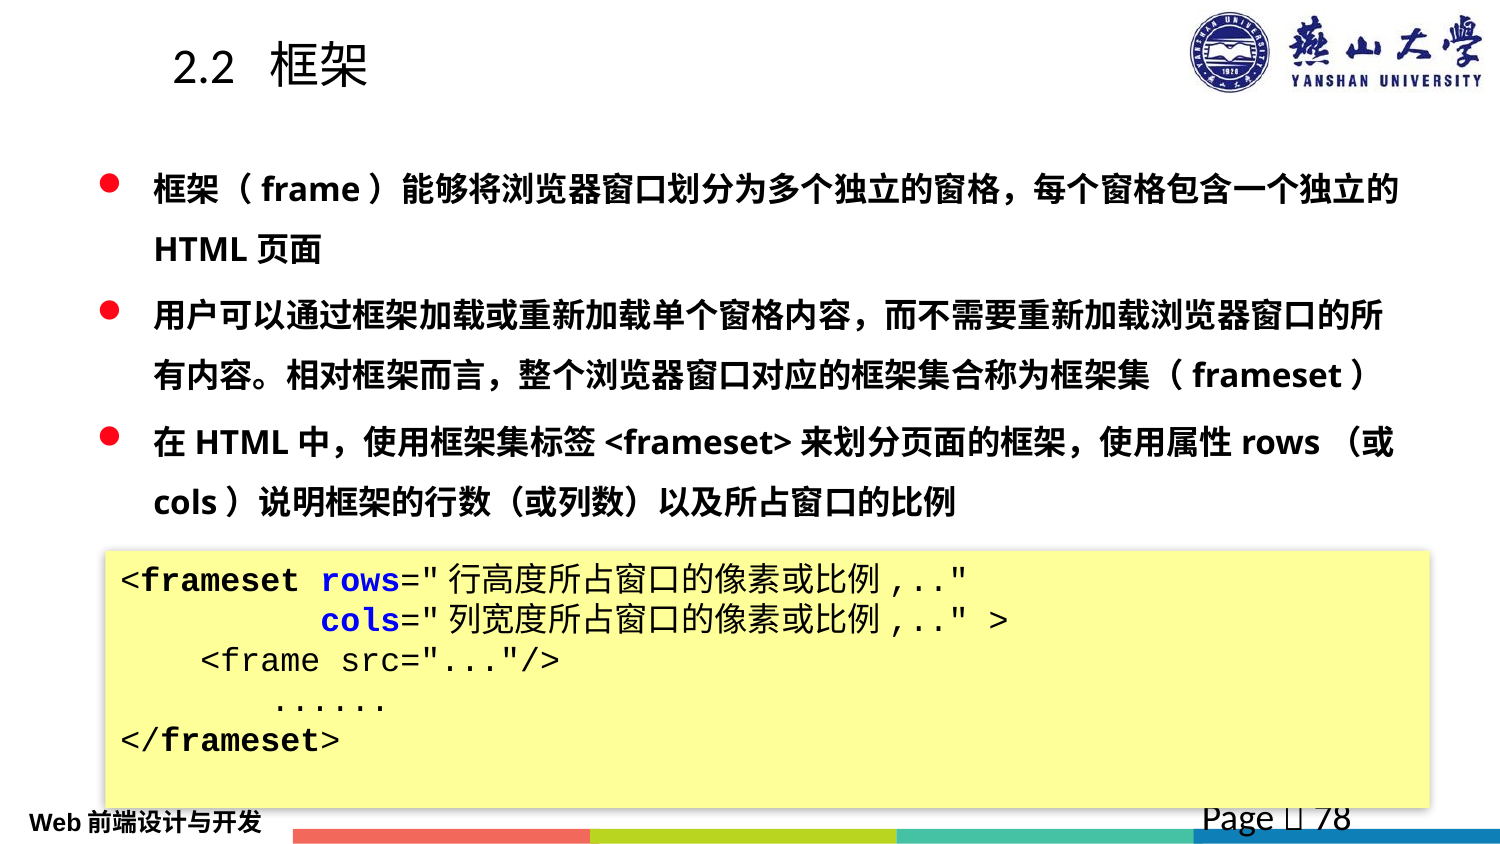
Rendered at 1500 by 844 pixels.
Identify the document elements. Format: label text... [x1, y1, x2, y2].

title 2.2 框架 [157, 22, 891, 106]
slide_number Page  78 [1187, 817, 1424, 821]
text_box [433, 234, 1477, 427]
list 框架（frame）能够将浏览器窗口划分为多个独立的窗格，每个窗格包含一个独立的HTML页面 用户可以通过框架加载或重新加载单个窗格内容，而不需要重新加载浏览器窗口的所有内容。相对框架而言，整个浏览器窗口对应的框架集合称为框架集（frameset） 在HTML中，使用框架集标签<frameset>来划分页面的框架，使用属性rows（或cols）说明框架的行数（或列数）以及所占窗口的比例 [81, 140, 1429, 528]
picture [1188, 9, 1484, 94]
list <frameset rows="行高度所占窗口的像素或比例,.." cols="列宽度所占窗口的像素或比例,.." > <frame src="..."/> ...... </frameset> [105, 550, 1430, 809]
